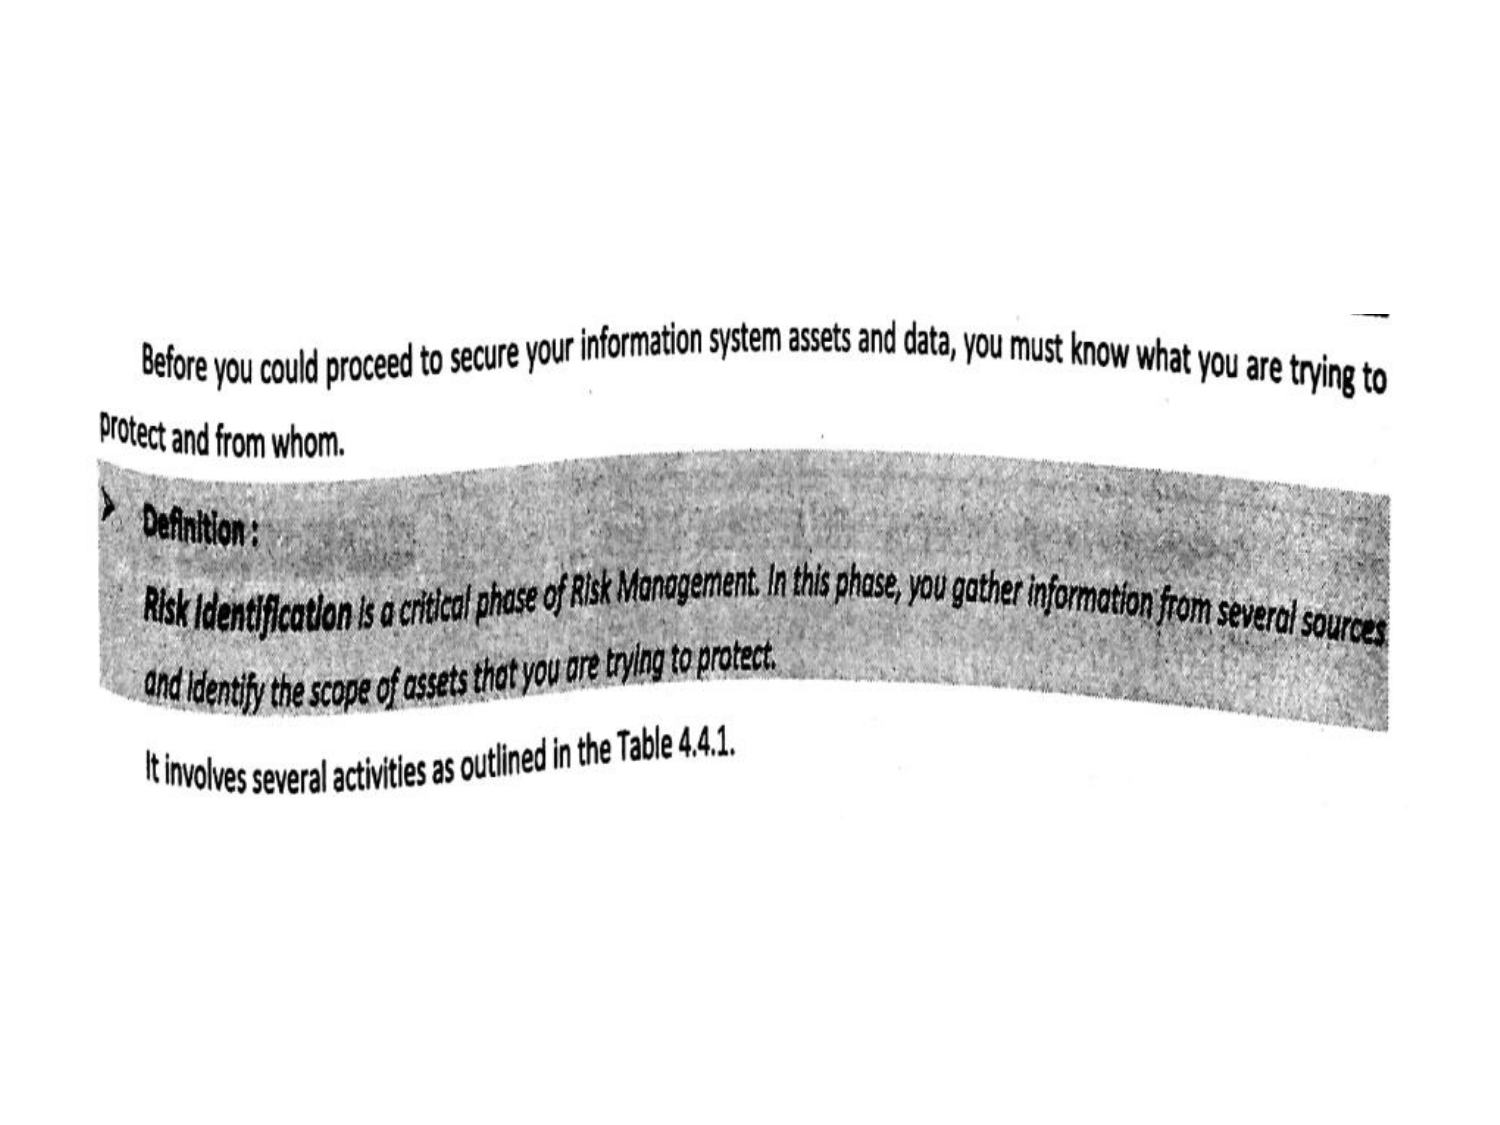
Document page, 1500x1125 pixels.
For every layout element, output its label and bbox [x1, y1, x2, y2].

list [74, 314, 1426, 823]
